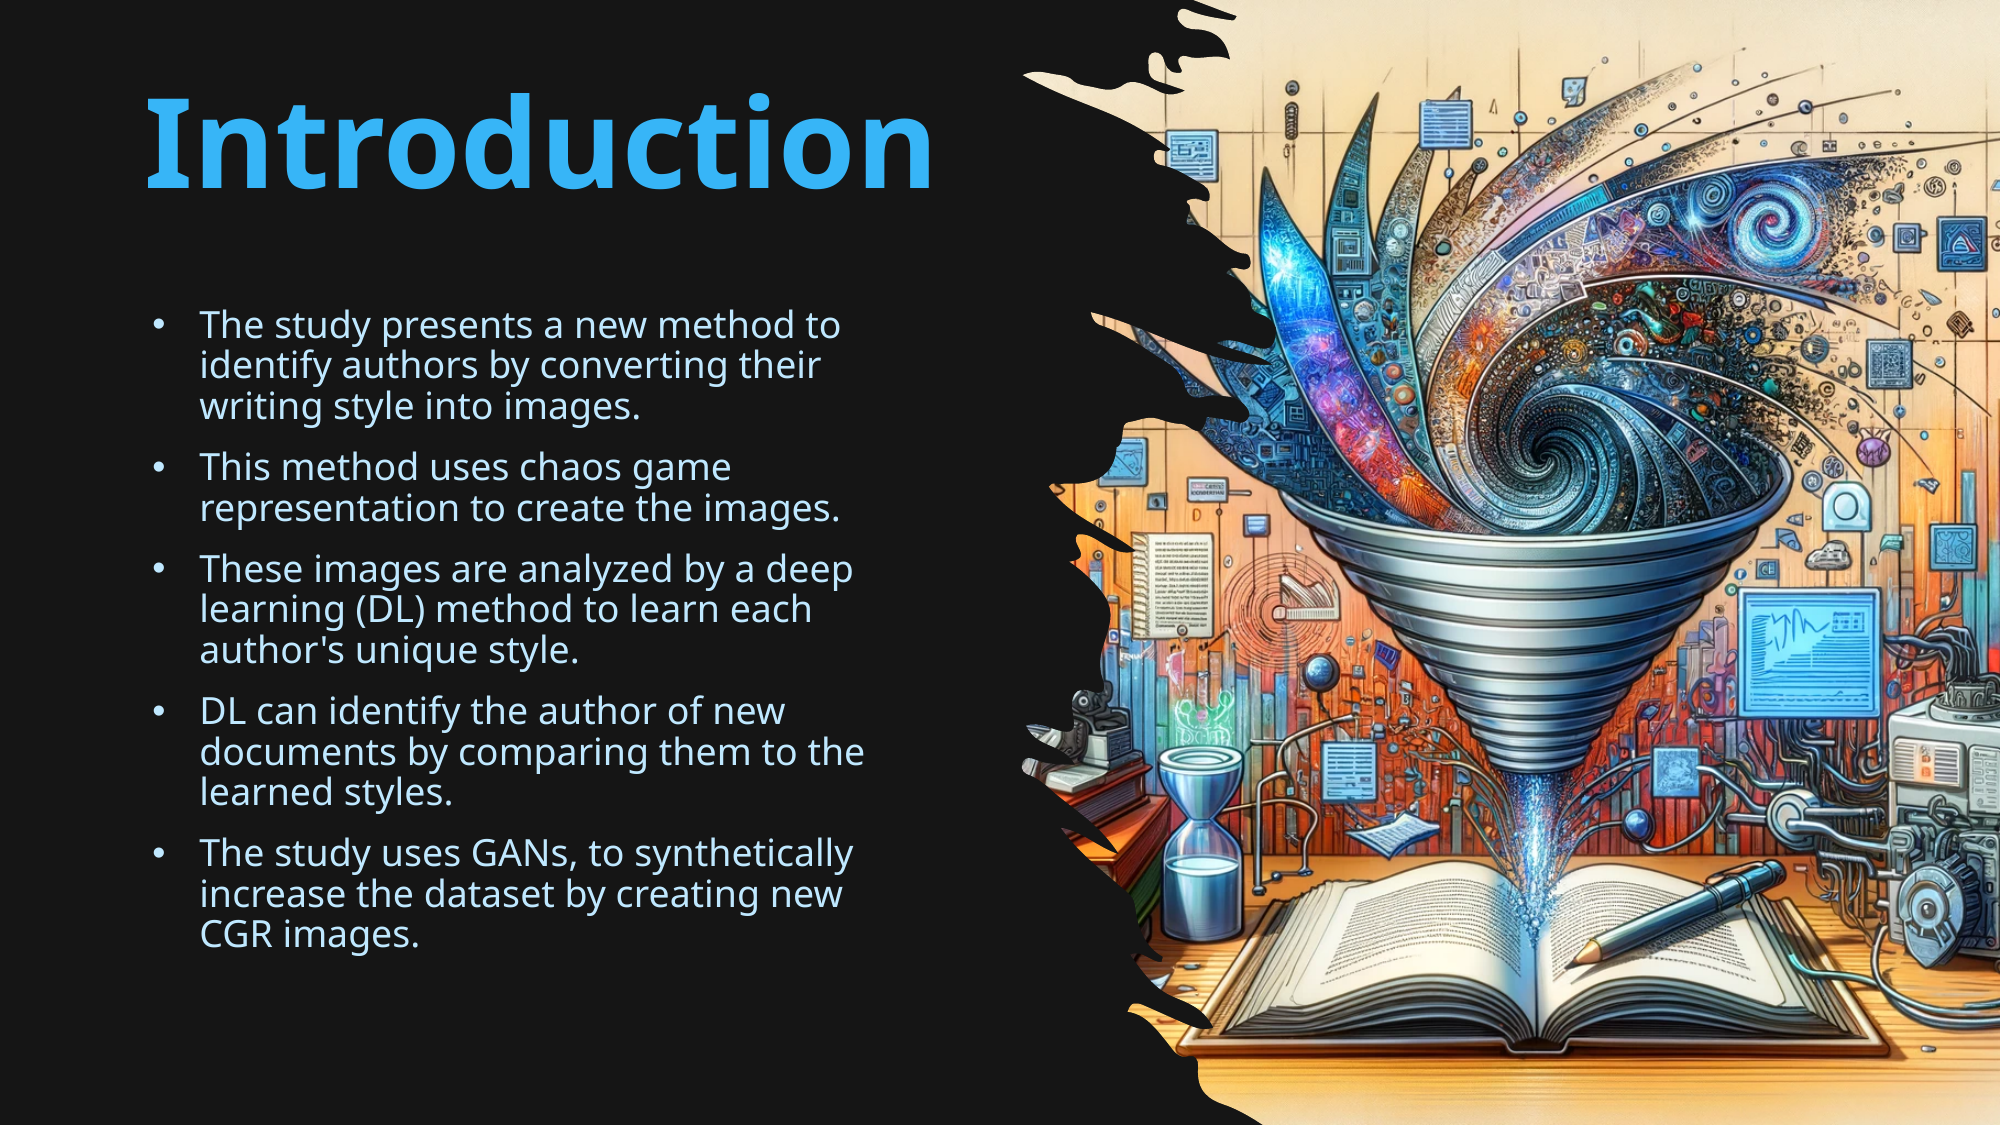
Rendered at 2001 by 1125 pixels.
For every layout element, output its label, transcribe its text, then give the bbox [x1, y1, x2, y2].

text_box [0, 0, 1021, 1125]
subtitle The study presents a new method to identify authors by converting their writing style into images. This method uses chaos game representation to create the images. These images are analyzed by a deep learning (DL) method to learn each author's unique style. DL can identify the author of new documents by comparing them to the learned styles. The study uses GANs, to synthetically increase the dataset by creating new CGR images. [137, 298, 896, 1096]
title Introduction [129, 0, 991, 297]
picture [1021, 0, 2000, 1125]
